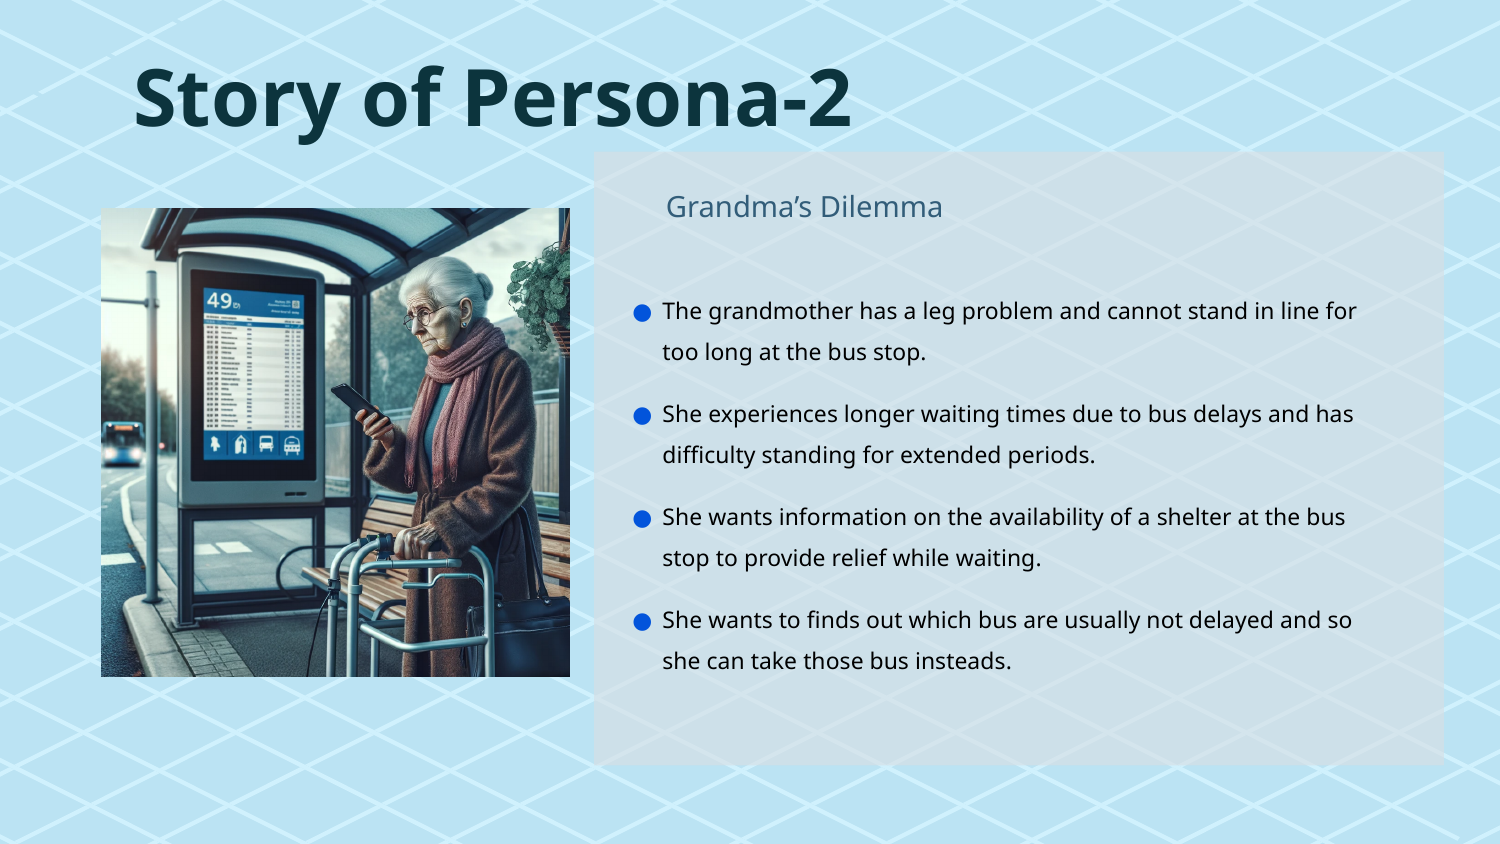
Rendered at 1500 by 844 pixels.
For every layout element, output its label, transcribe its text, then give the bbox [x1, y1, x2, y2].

title Story of Persona-2 [118, 48, 1382, 143]
text_box [594, 151, 1444, 766]
text_box The grandmother has a leg problem and cannot stand in line for too long at the bus stop. She experiences longer waiting times due to bus delays and has difficulty standing for extended periods. She wants information on the availability of a shelter at the bus stop to provide relief while waiting. She wants to finds out which bus are usually not delayed and so she can take those bus insteads. [600, 267, 1407, 750]
picture [101, 208, 570, 677]
text_box Grandma’s Dilemma [650, 166, 1500, 243]
